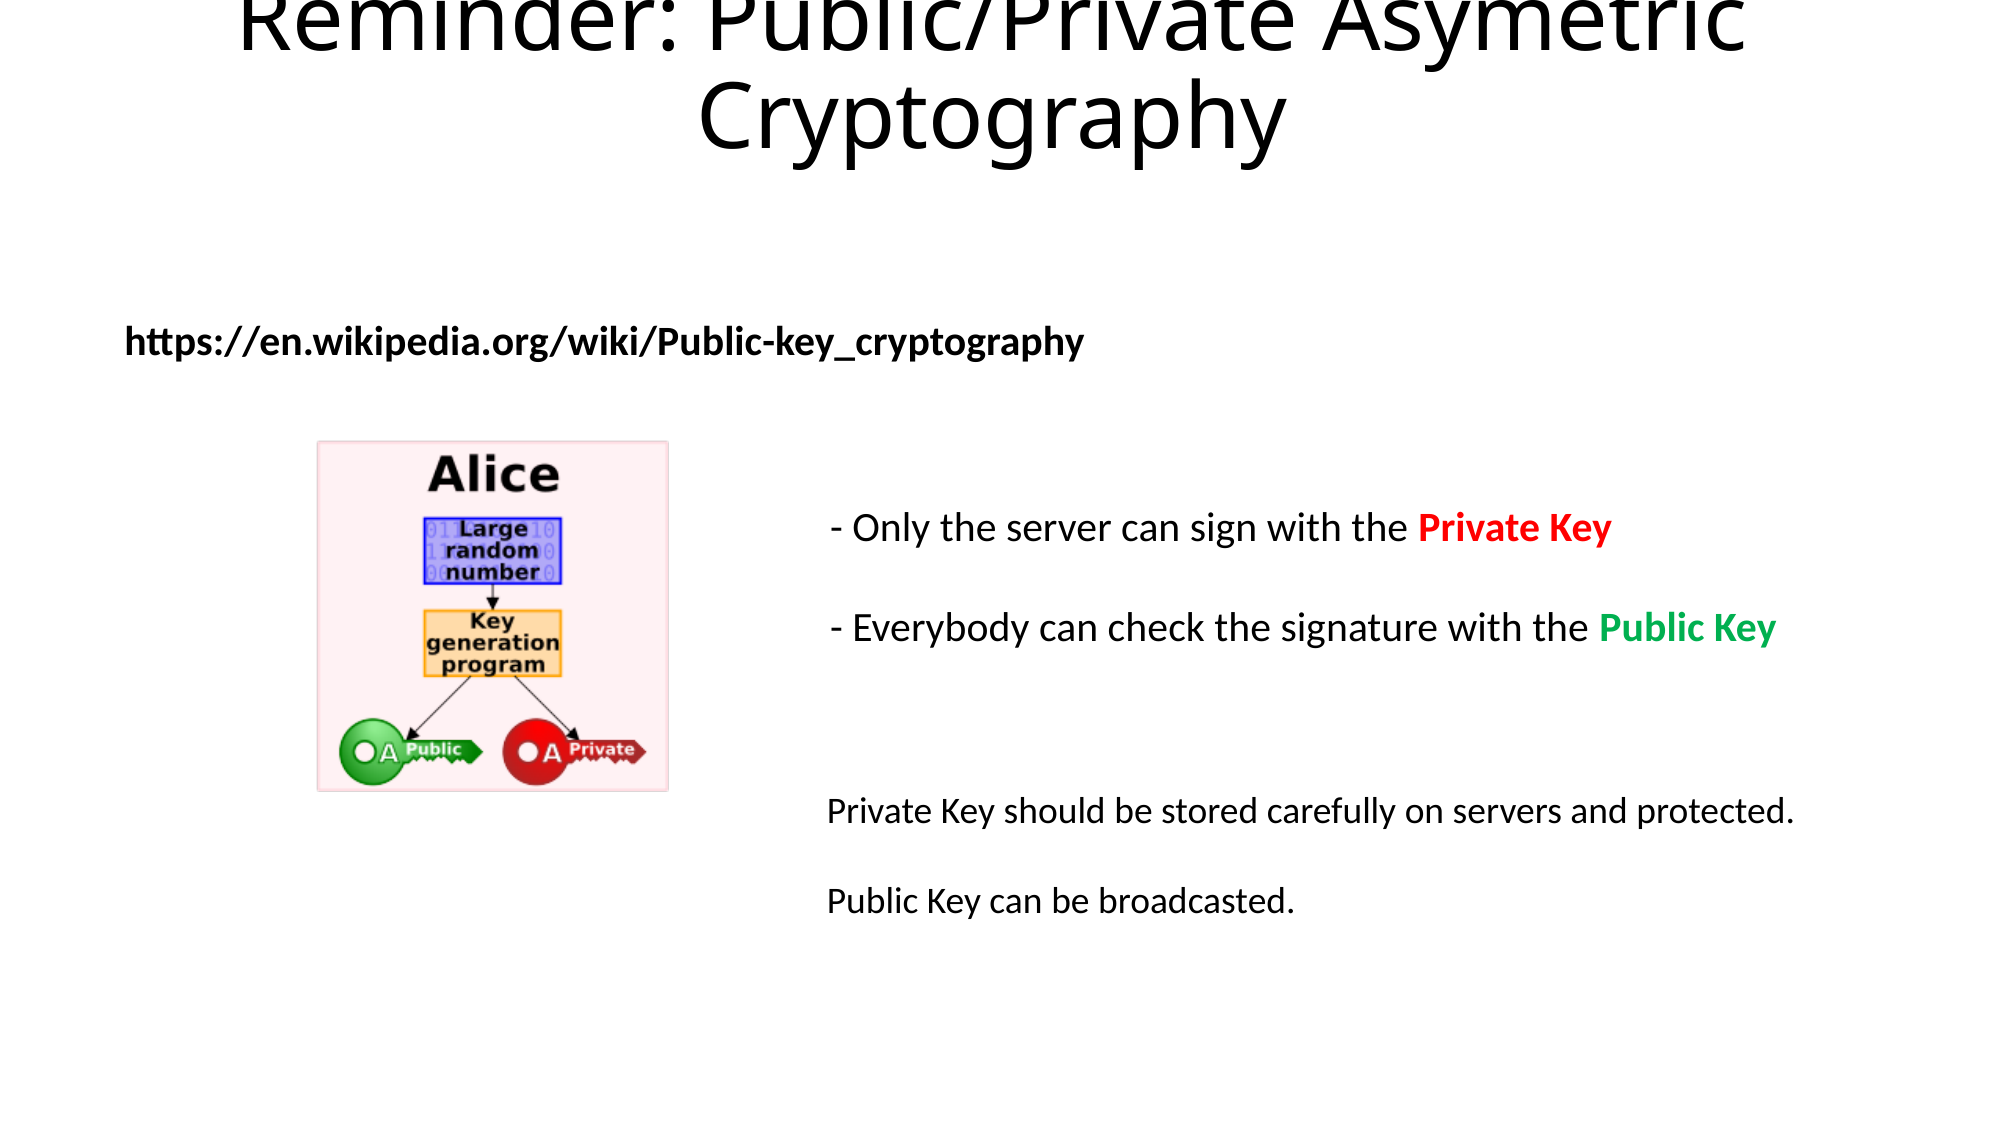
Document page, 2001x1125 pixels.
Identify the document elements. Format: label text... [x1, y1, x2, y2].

picture [297, 421, 689, 812]
text_box - Only the server can sign with the Private Key - Everybody can check the signature with the Public Key [815, 491, 1792, 657]
text_box https://en.wikipedia.org/wiki/Public-key_cryptography [109, 306, 1110, 371]
title Reminder: Public/Private Asymetric Cryptography [29, 3, 1956, 137]
text_box Private Key should be stored carefully on servers and protected. Public Key can be broadcasted. [812, 778, 1812, 929]
